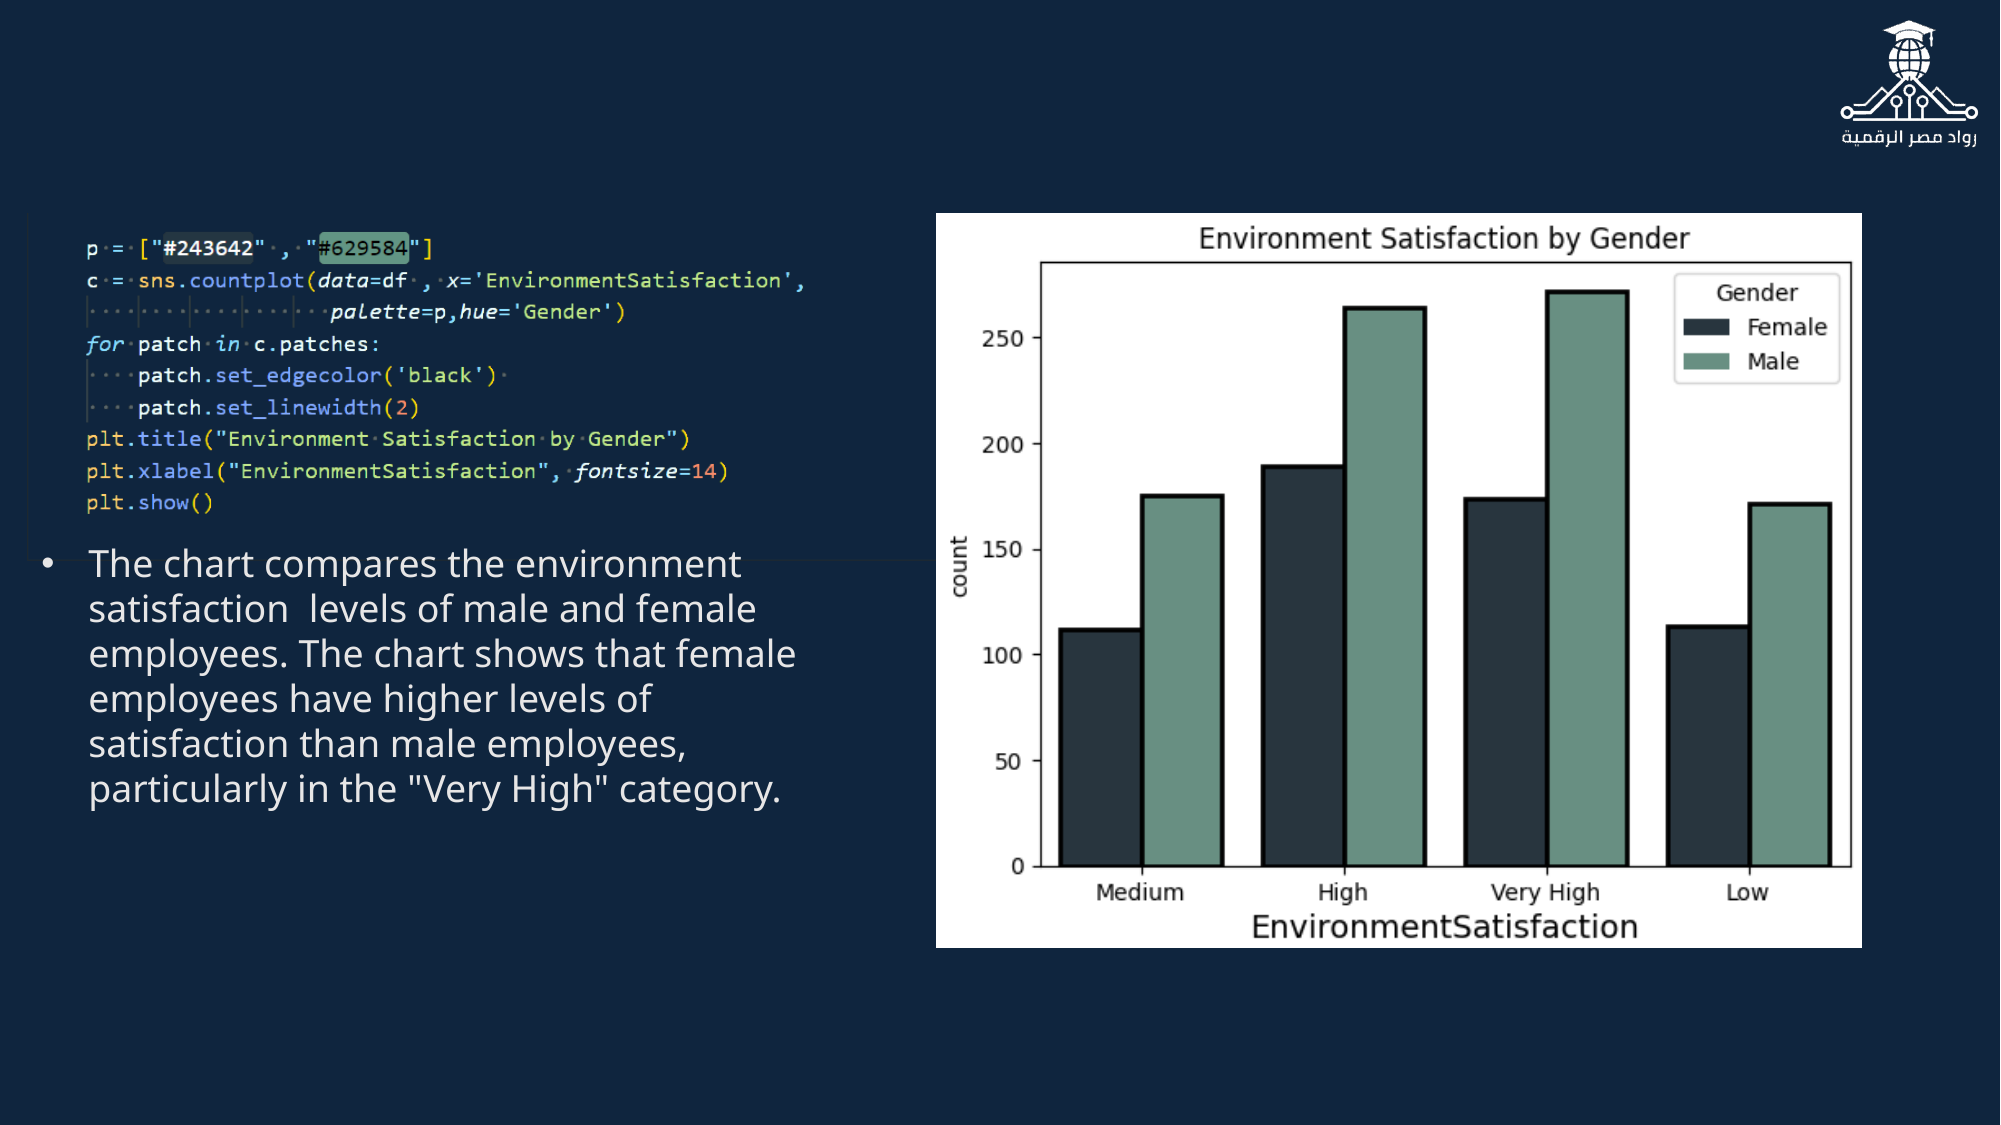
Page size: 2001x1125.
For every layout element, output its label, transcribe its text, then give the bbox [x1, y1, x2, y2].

text_box The chart compares the environment satisfaction levels of male and female employees. The chart shows that female employees have higher levels of satisfaction than male employees, particularly in the "Very High" category. [26, 562, 822, 818]
picture [26, 213, 1862, 948]
picture [1815, 0, 2000, 184]
